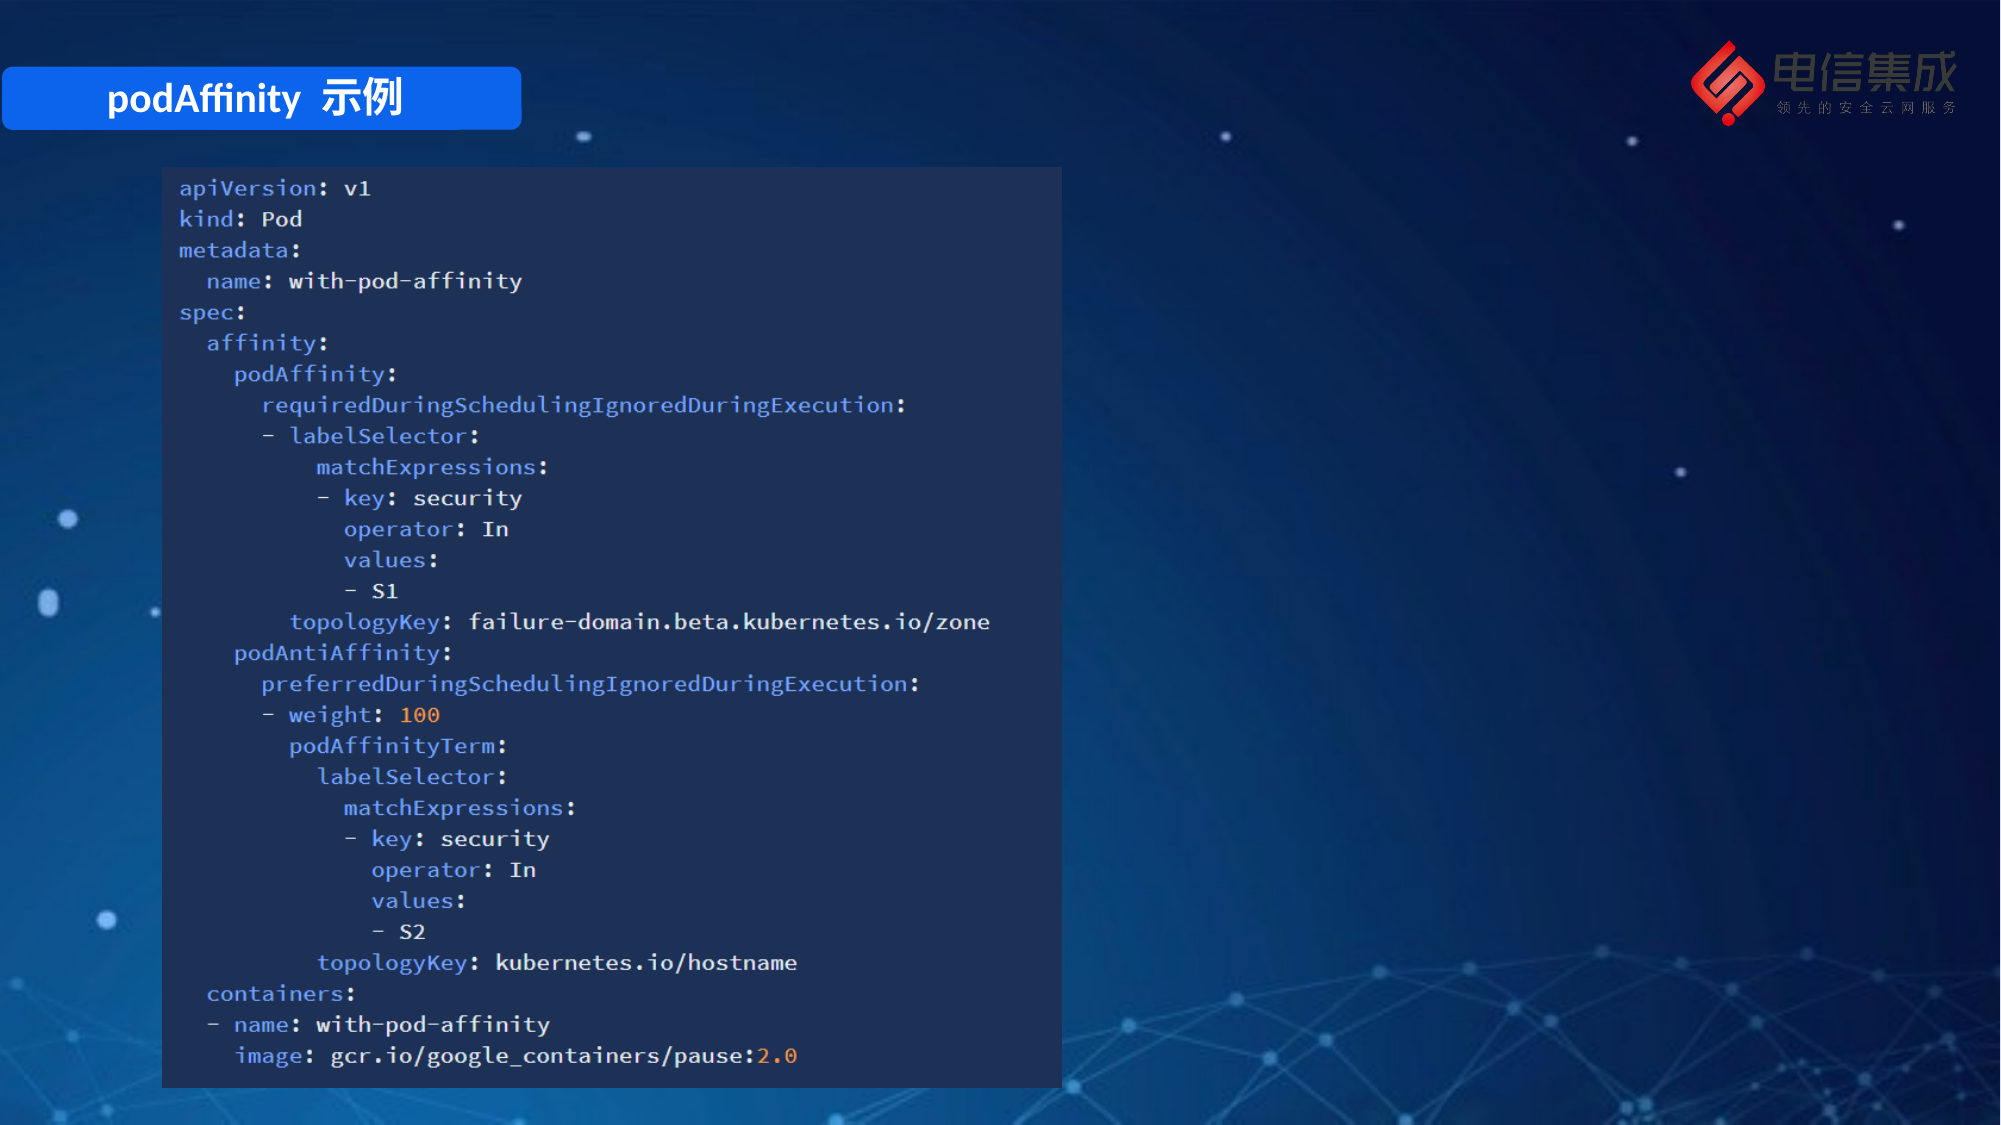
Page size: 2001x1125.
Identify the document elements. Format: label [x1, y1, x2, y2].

text_box [0, 62, 522, 130]
picture [0, 0, 2001, 1125]
